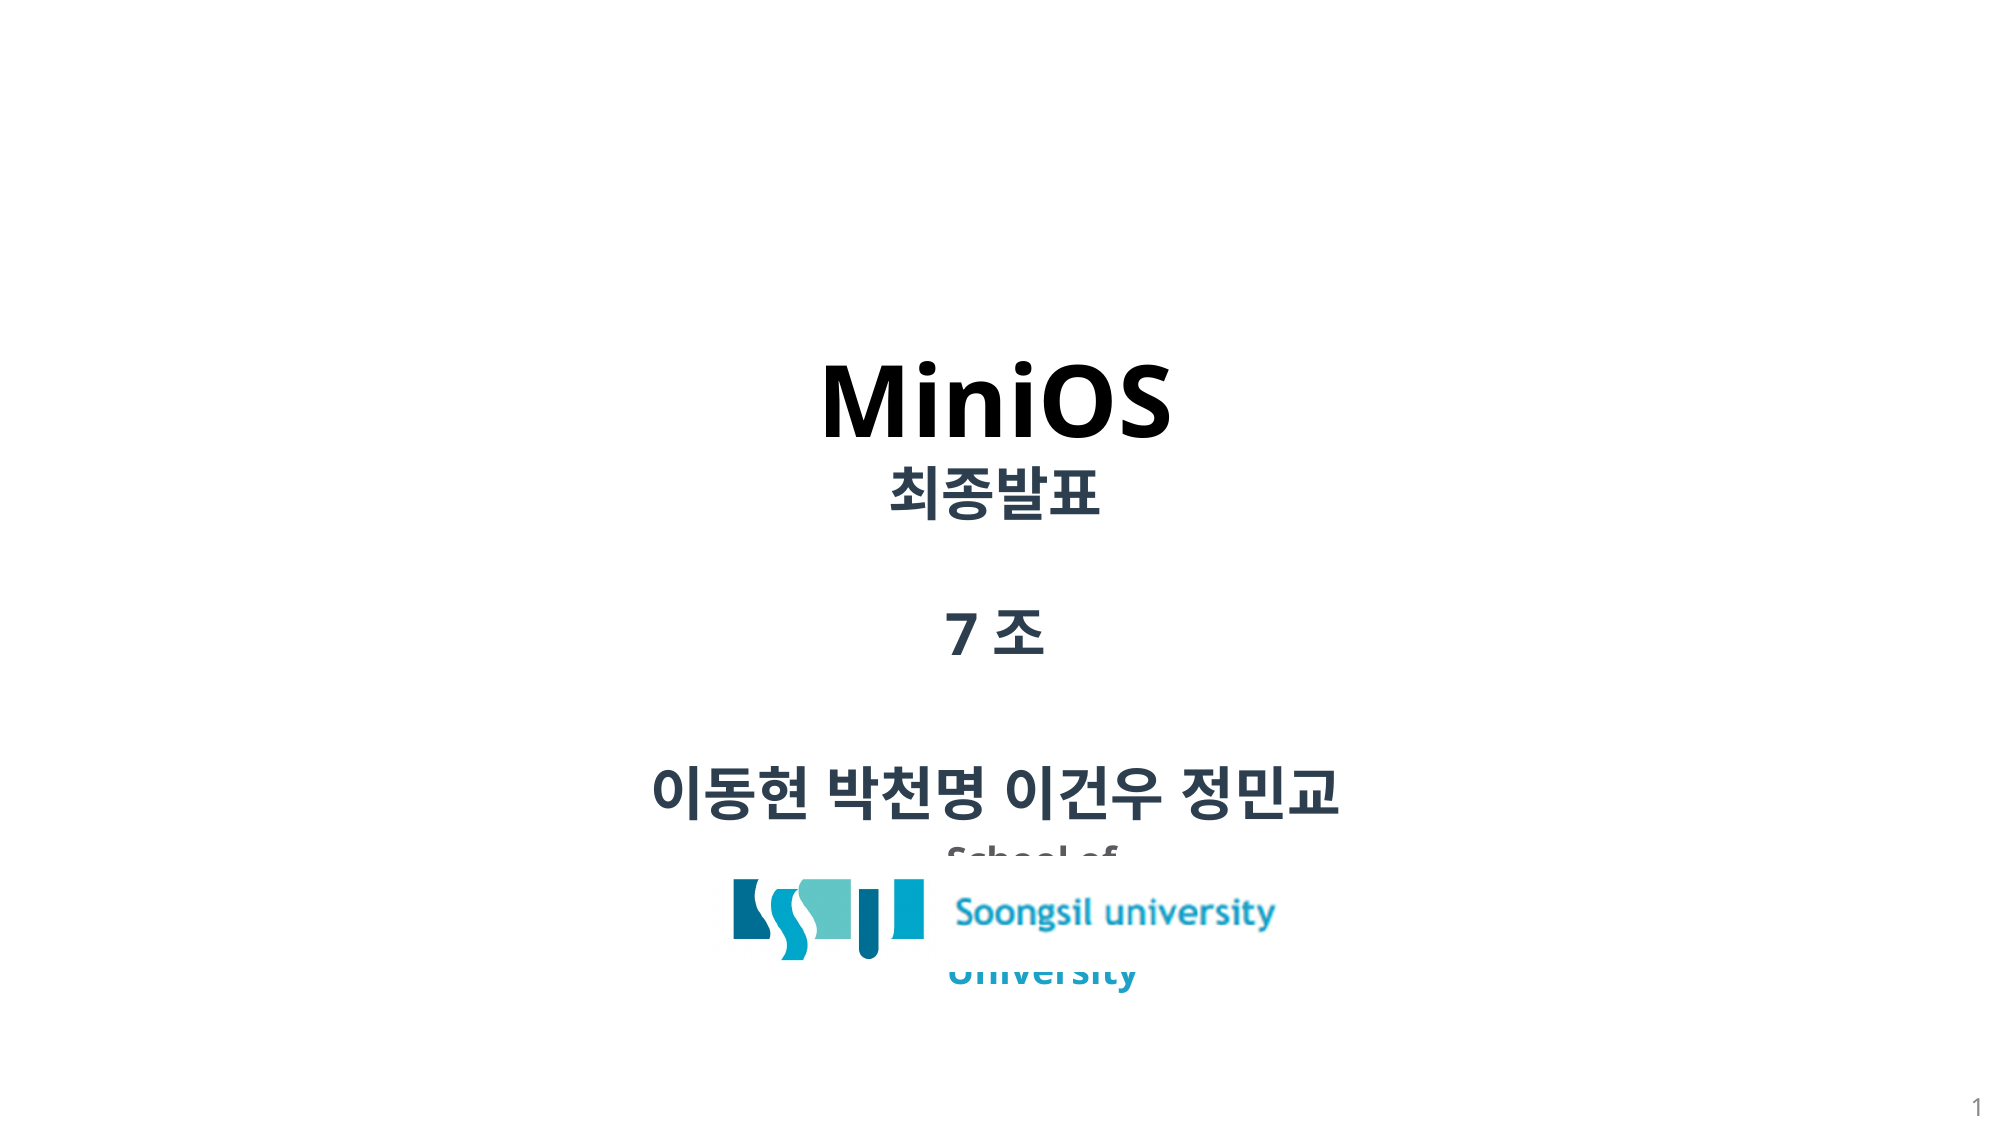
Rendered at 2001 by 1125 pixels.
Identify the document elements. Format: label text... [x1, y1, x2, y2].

picture [704, 856, 1288, 973]
text_box MiniOS 최종발표 7조 [50, 833, 1950, 878]
text_box MiniOS 최종발표 7조 [50, 197, 1950, 752]
text_box 이동현 박천명 이건우 정민교 [50, 752, 1950, 833]
slide_number ‹#› [1380, 1090, 2000, 1125]
